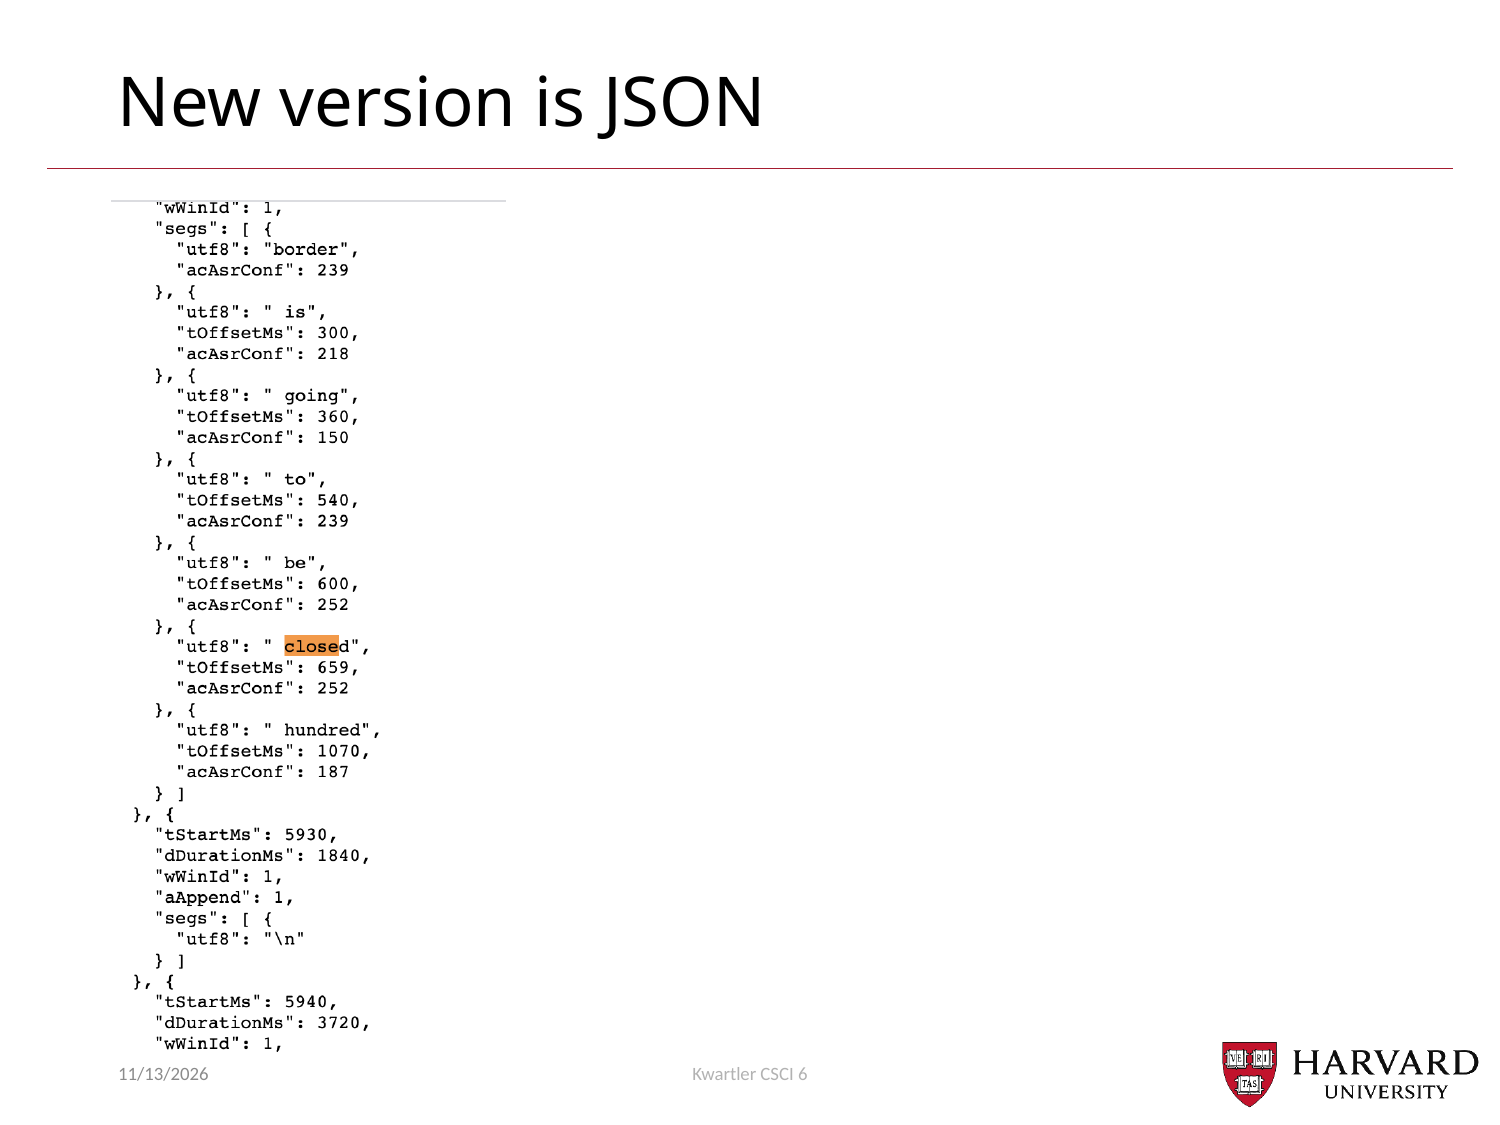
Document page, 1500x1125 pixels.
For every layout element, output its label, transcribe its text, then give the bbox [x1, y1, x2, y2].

footer Kwartler CSCI 6 [496, 1042, 1004, 1103]
picture [111, 200, 506, 1057]
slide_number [103, 1042, 441, 1103]
picture [1200, 1024, 1500, 1125]
title New version is JSON [103, 59, 1397, 157]
